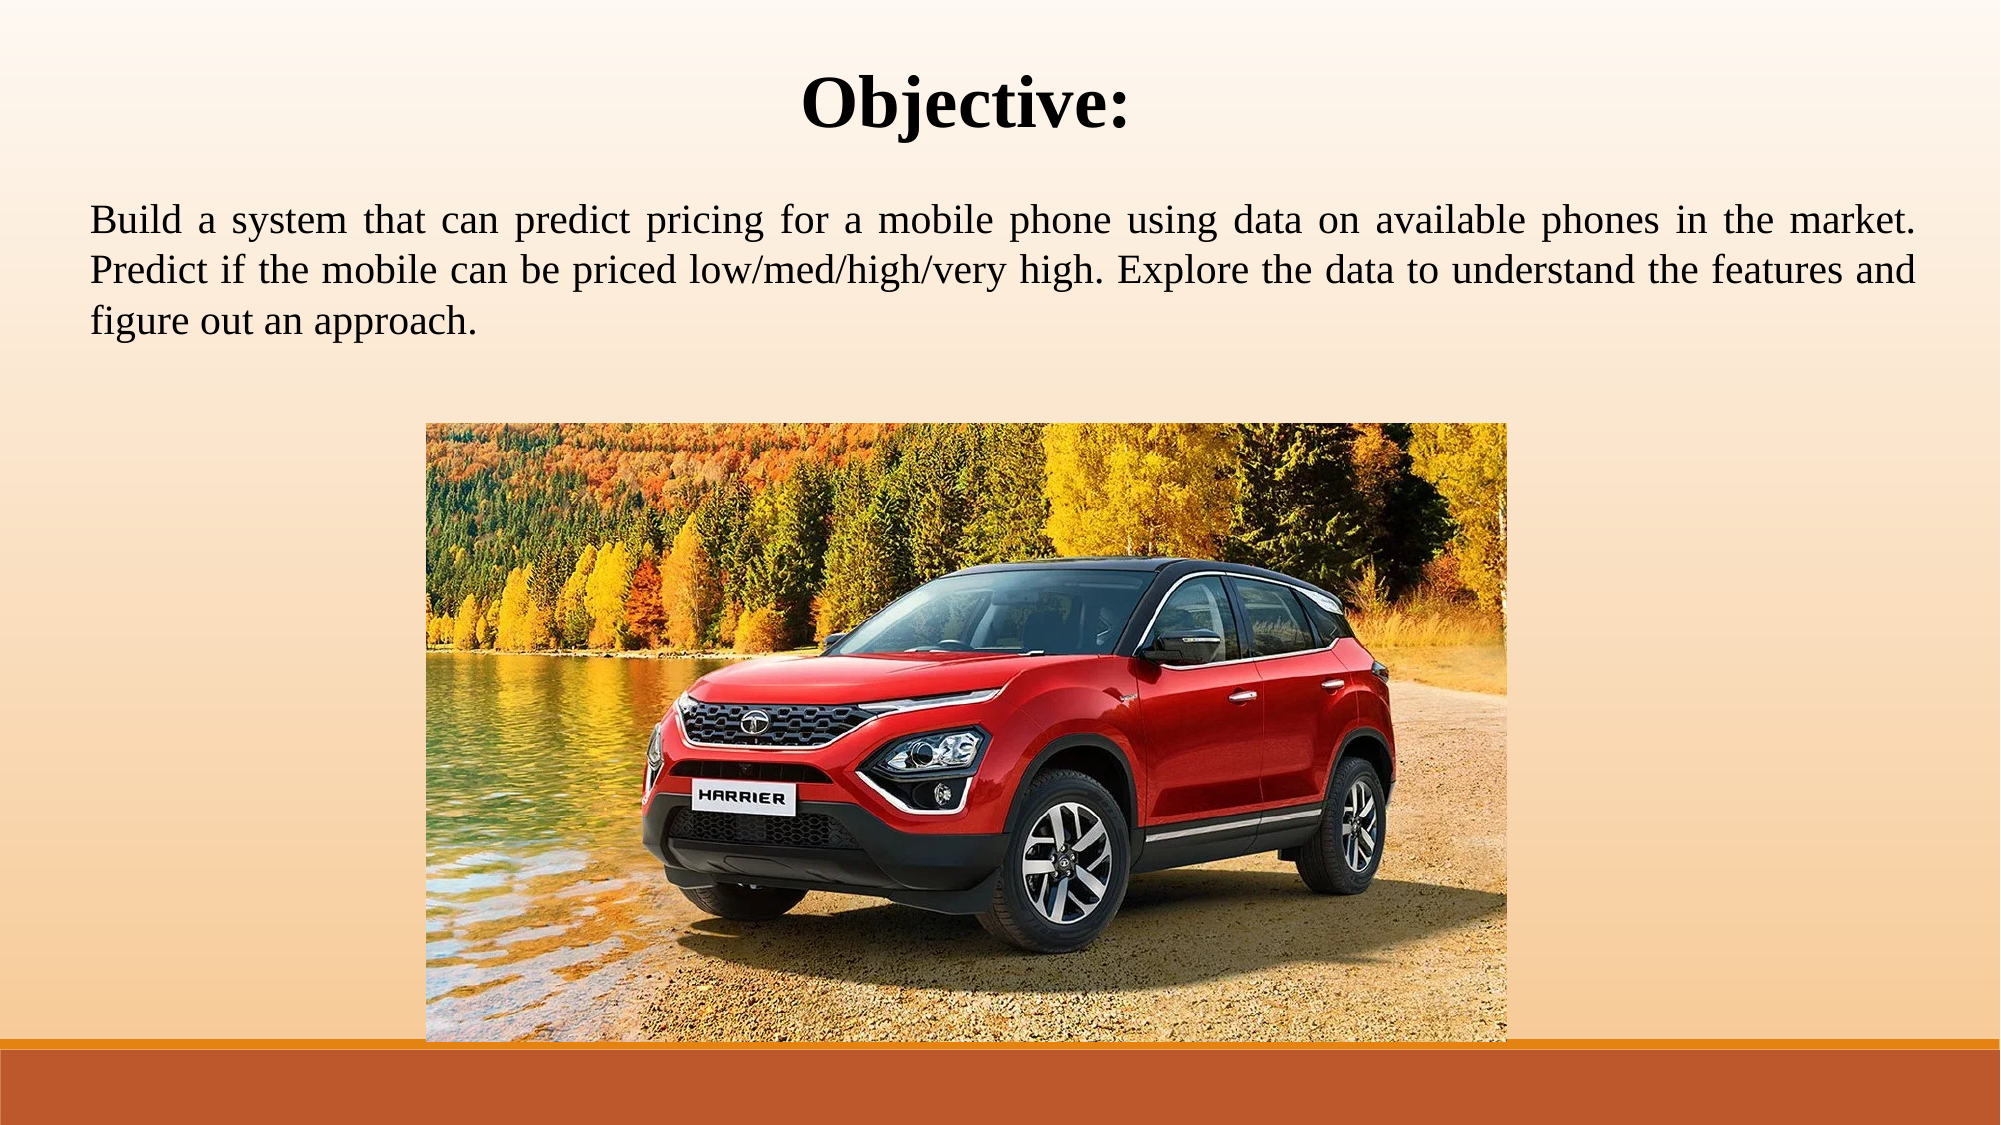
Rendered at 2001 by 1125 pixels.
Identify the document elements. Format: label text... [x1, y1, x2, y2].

text_box Objective: Build a system that can predict pricing for a mobile phone using data on available phones in the market. Predict if the mobile can be priced low/med/high/very high. Explore the data to understand the features and figure out an approach. [0, 0, 1933, 350]
picture [425, 422, 1508, 1042]
